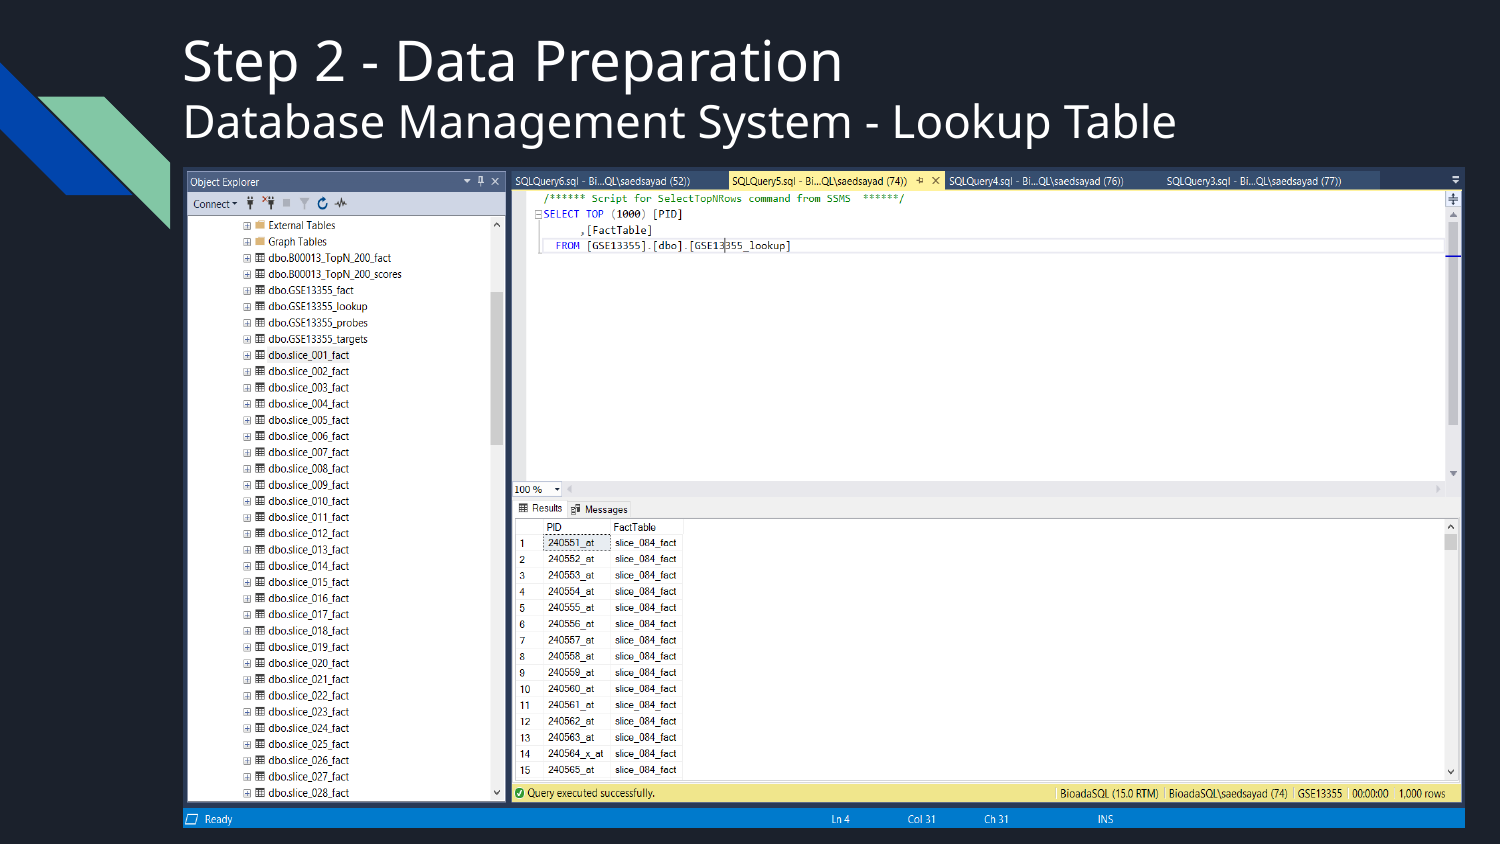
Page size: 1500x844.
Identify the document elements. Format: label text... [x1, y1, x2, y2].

picture [182, 167, 1465, 829]
title Step 2 - Data Preparation Database Management System - Lookup Table [167, 10, 1392, 194]
